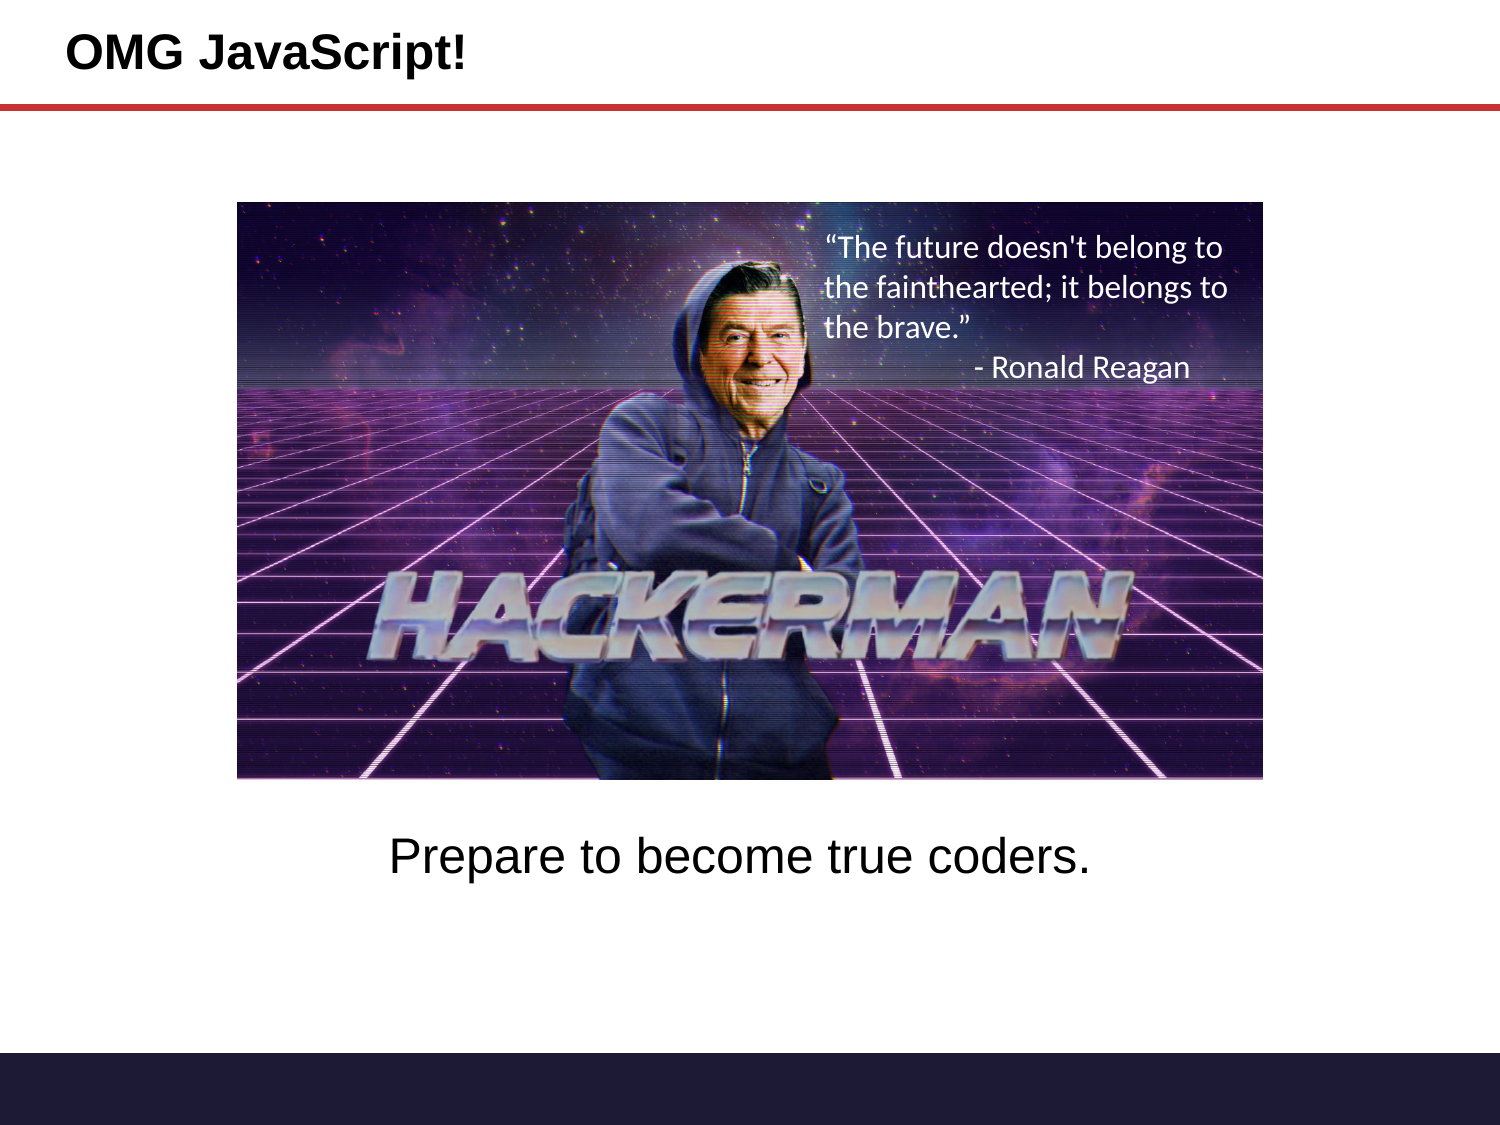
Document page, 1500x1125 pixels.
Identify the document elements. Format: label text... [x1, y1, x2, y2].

picture [237, 202, 1263, 780]
text_box Prepare to become true coders. [50, 799, 1445, 908]
title OMG JavaScript! [50, 0, 948, 108]
